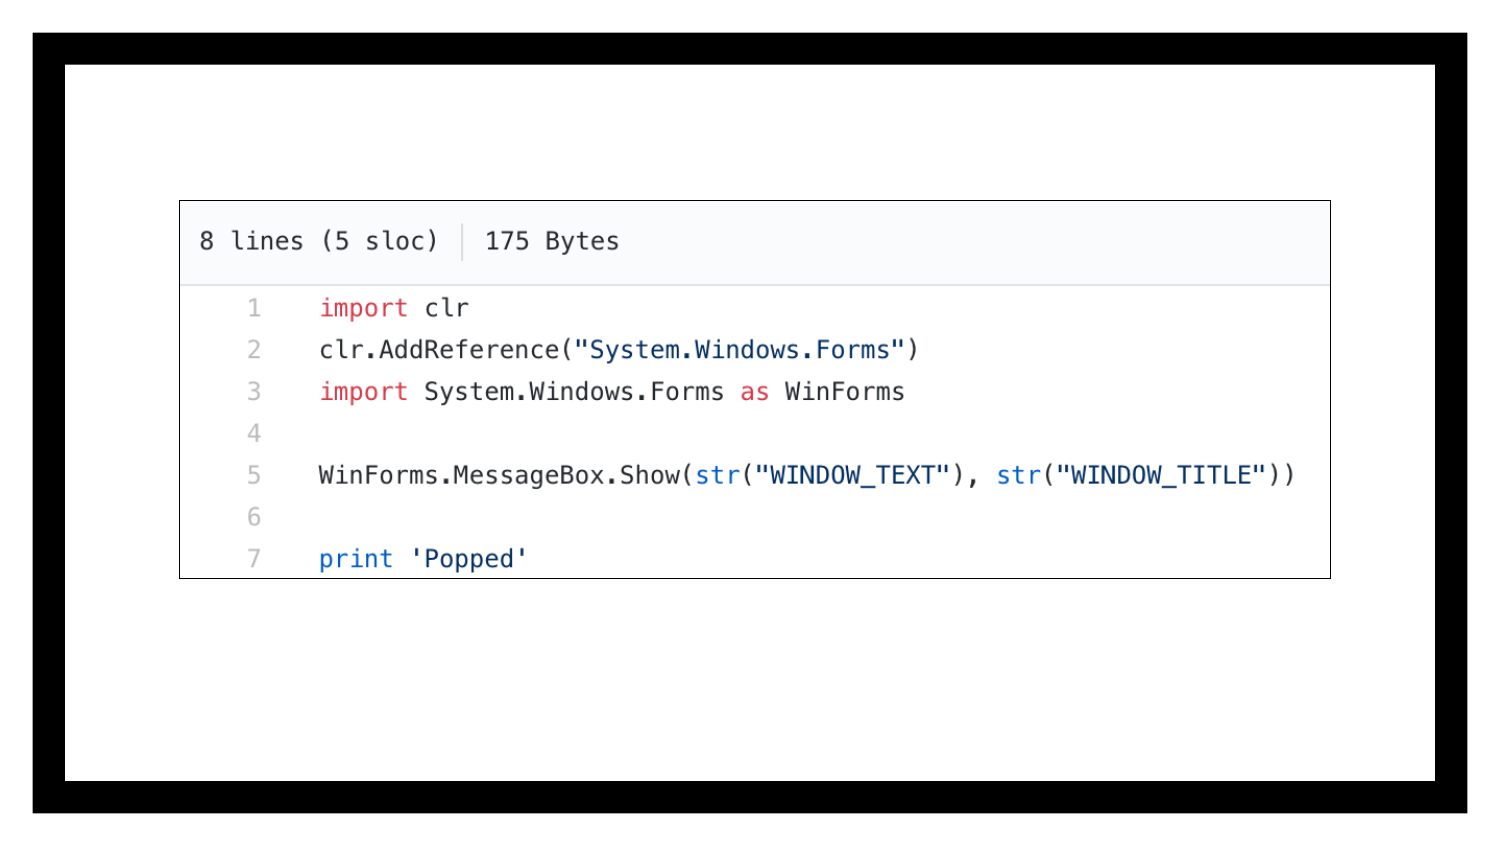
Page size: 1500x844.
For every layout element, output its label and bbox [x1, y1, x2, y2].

picture [179, 200, 1331, 580]
